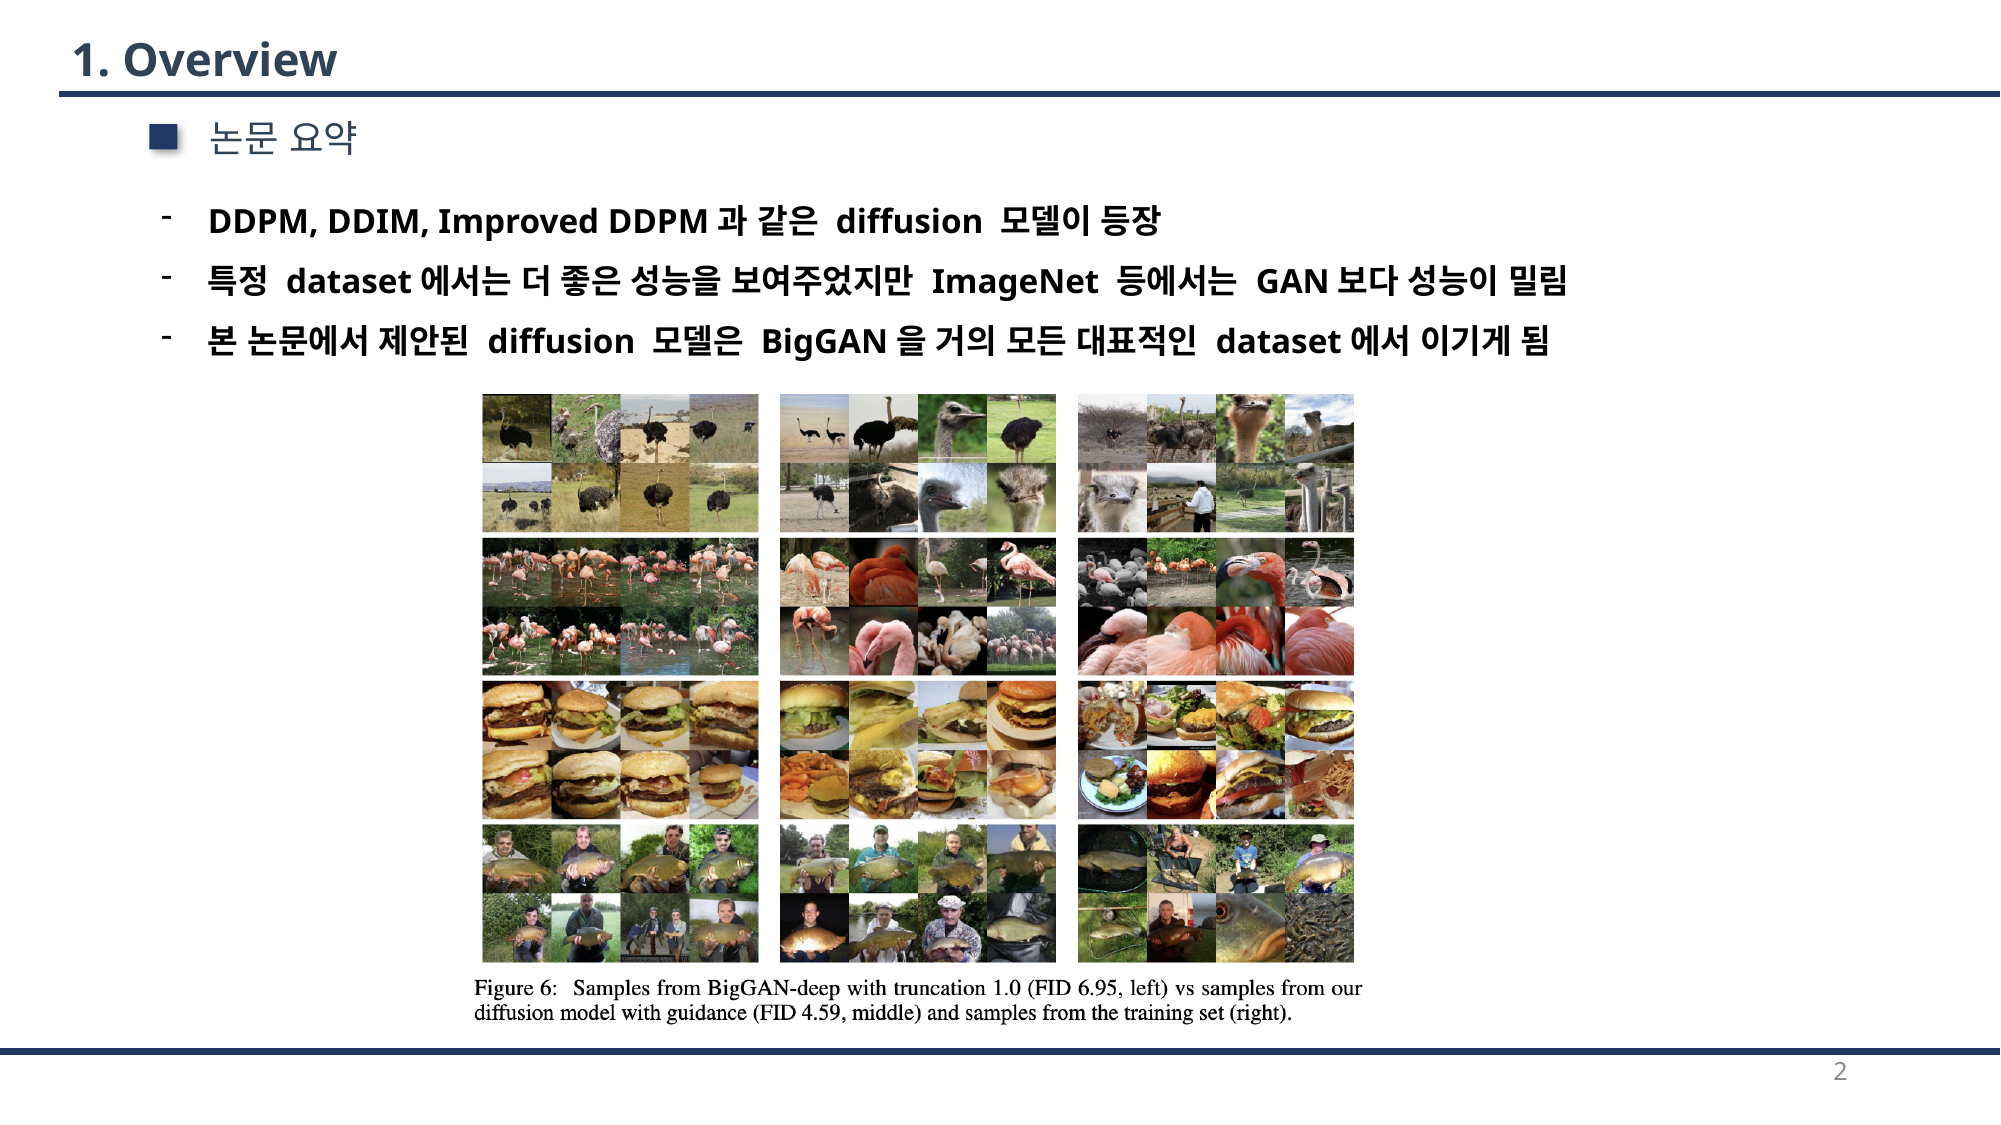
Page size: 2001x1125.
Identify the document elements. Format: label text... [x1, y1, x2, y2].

text_box [148, 123, 178, 150]
slide_number 2 [1412, 1042, 1863, 1051]
text_box 논문 요약 [194, 107, 1243, 168]
text_box 1. Overview [56, 23, 1104, 93]
slide_number 2 [1412, 1052, 1863, 1103]
picture [450, 370, 1392, 1032]
text_box DDPM, DDIM, Improved DDPM과 같은 diffusion 모델이 등장 특정 dataset에서는 더 좋은 성능을 보여주었지만 ImageNet 등에서는 GAN보다 성능이 밀림 본 논문에서 제안된 diffusion 모델은 BigGAN을 거의 모든 대표적인 dataset에서 이기게 됨 [146, 172, 1960, 367]
